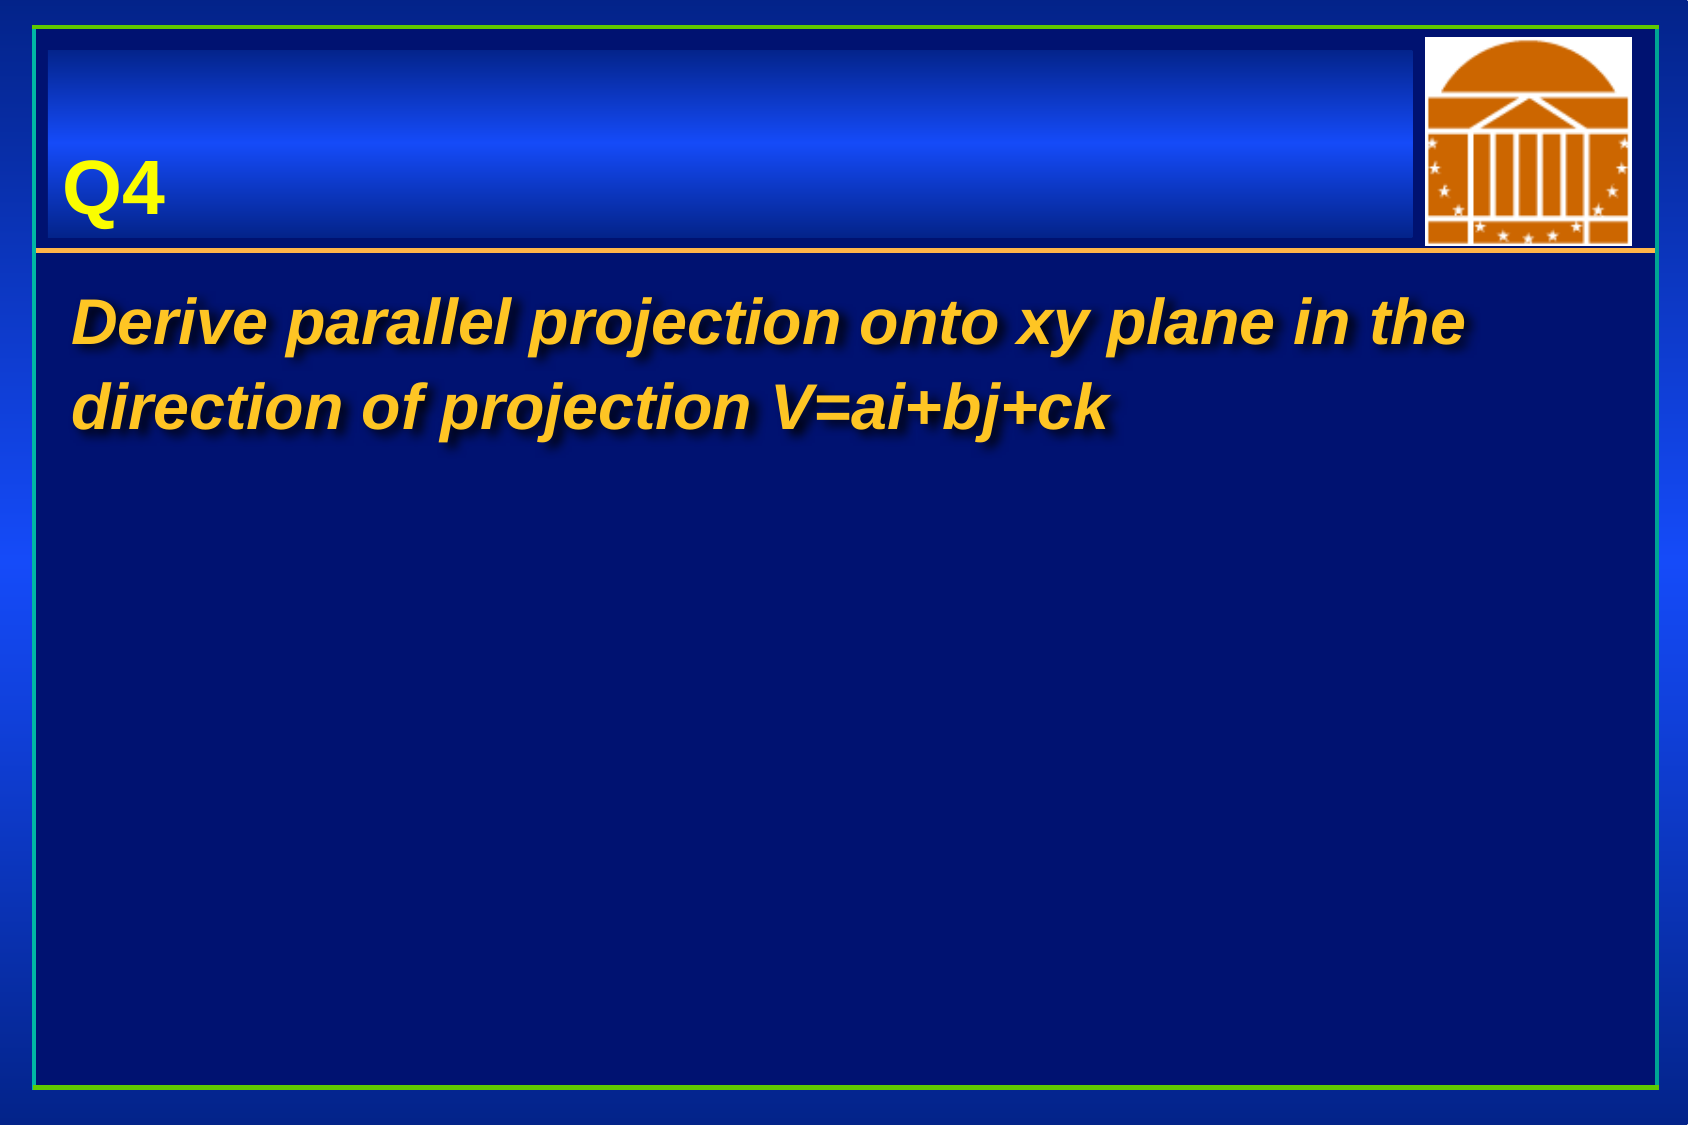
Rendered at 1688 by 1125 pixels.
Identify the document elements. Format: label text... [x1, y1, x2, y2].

title Q4 [47, 50, 1413, 238]
picture [36, 29, 1655, 248]
picture [36, 253, 1655, 1085]
list Derive parallel projection onto xy plane in the direction of projection V=ai+bj+ck [56, 264, 1638, 1003]
